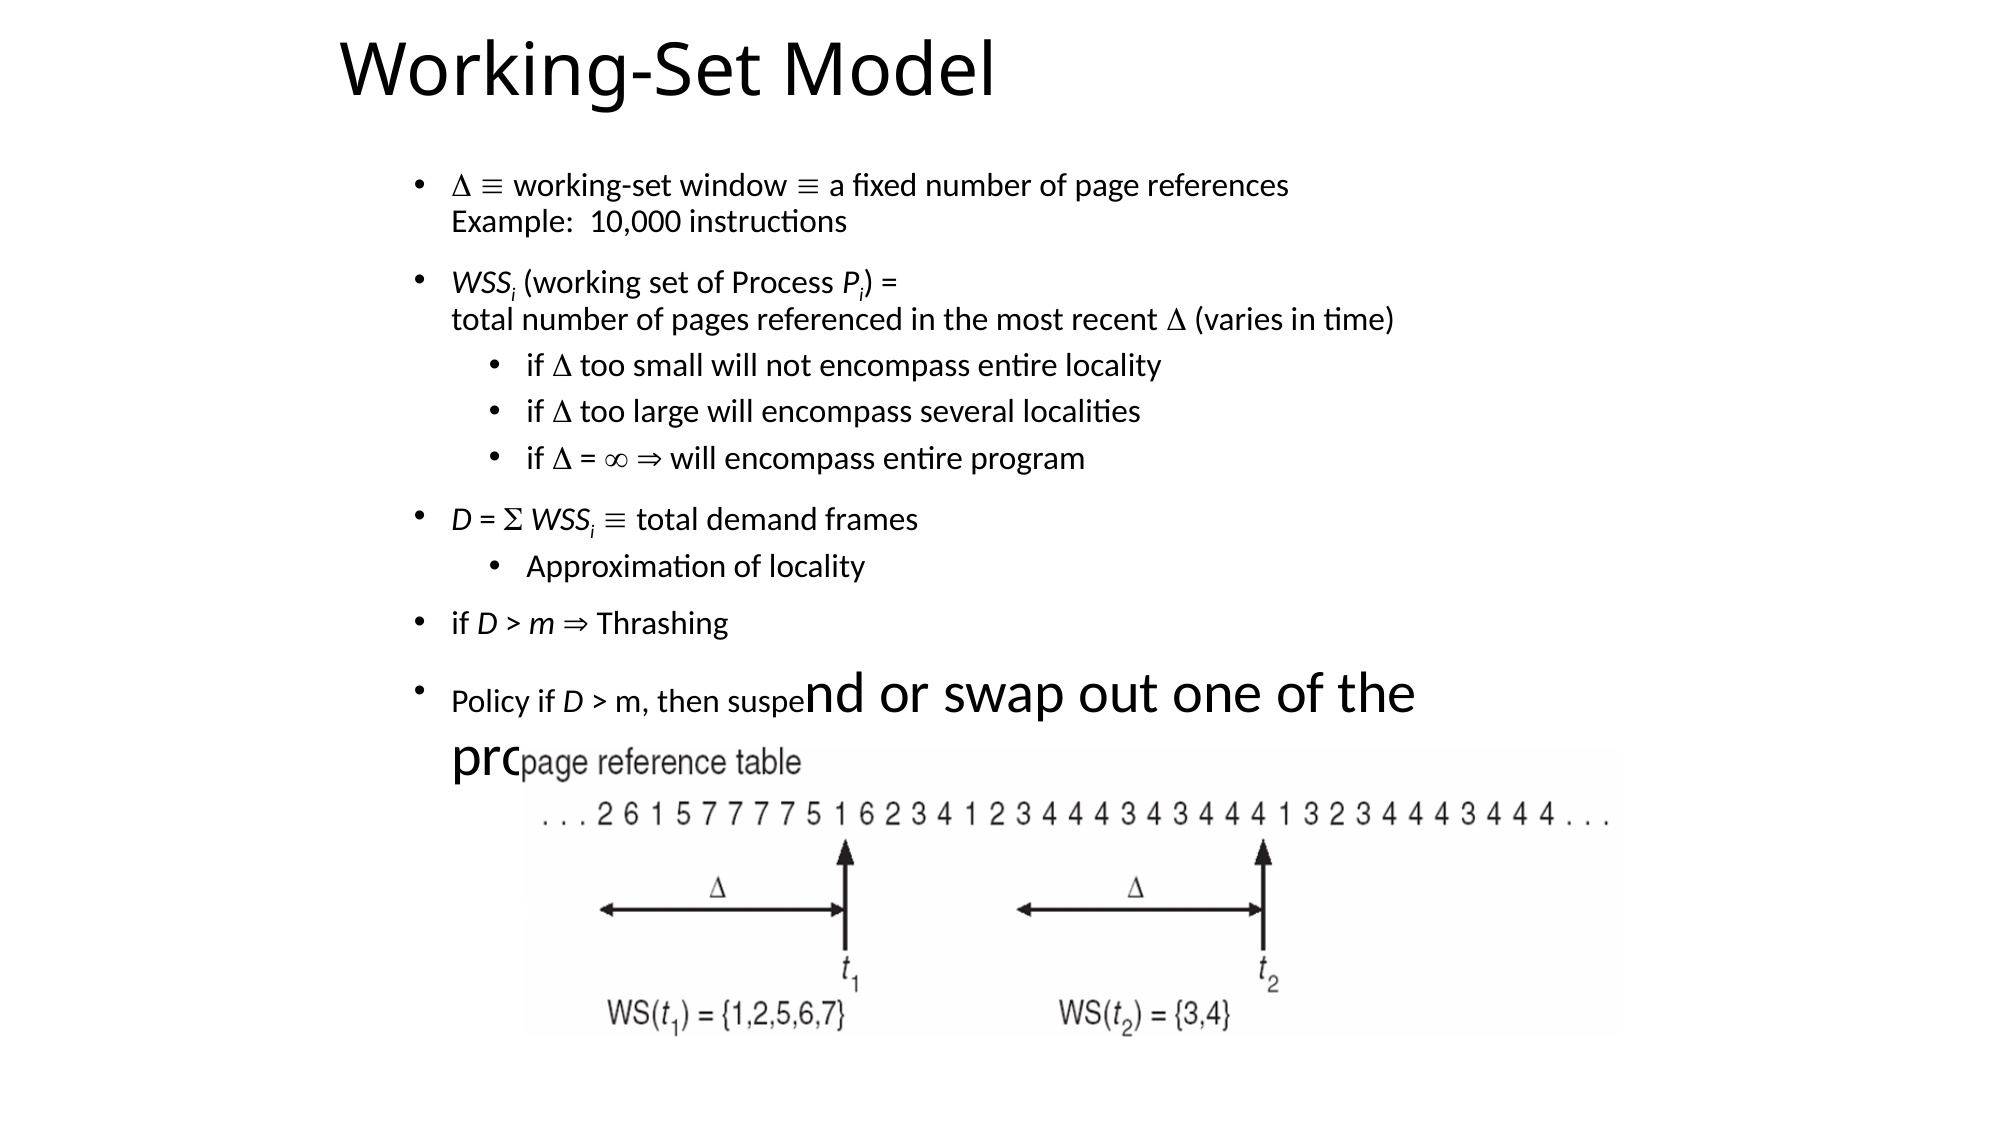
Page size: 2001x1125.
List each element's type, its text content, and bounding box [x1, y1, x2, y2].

title Working-Set Model [324, 24, 1675, 120]
picture [519, 745, 1620, 1039]
list   working-set window  a fixed number of page references Example: 10,000 instructions WSSi (working set of Process Pi) = total number of pages referenced in the most recent  (varies in time) if  too small will not encompass entire locality if  too large will encompass several localities if  =   will encompass entire program D =  WSSi  total demand frames Approximation of locality if D > m  Thrashing Policy if D > m, then suspend or swap out one of the processes [398, 160, 1642, 962]
